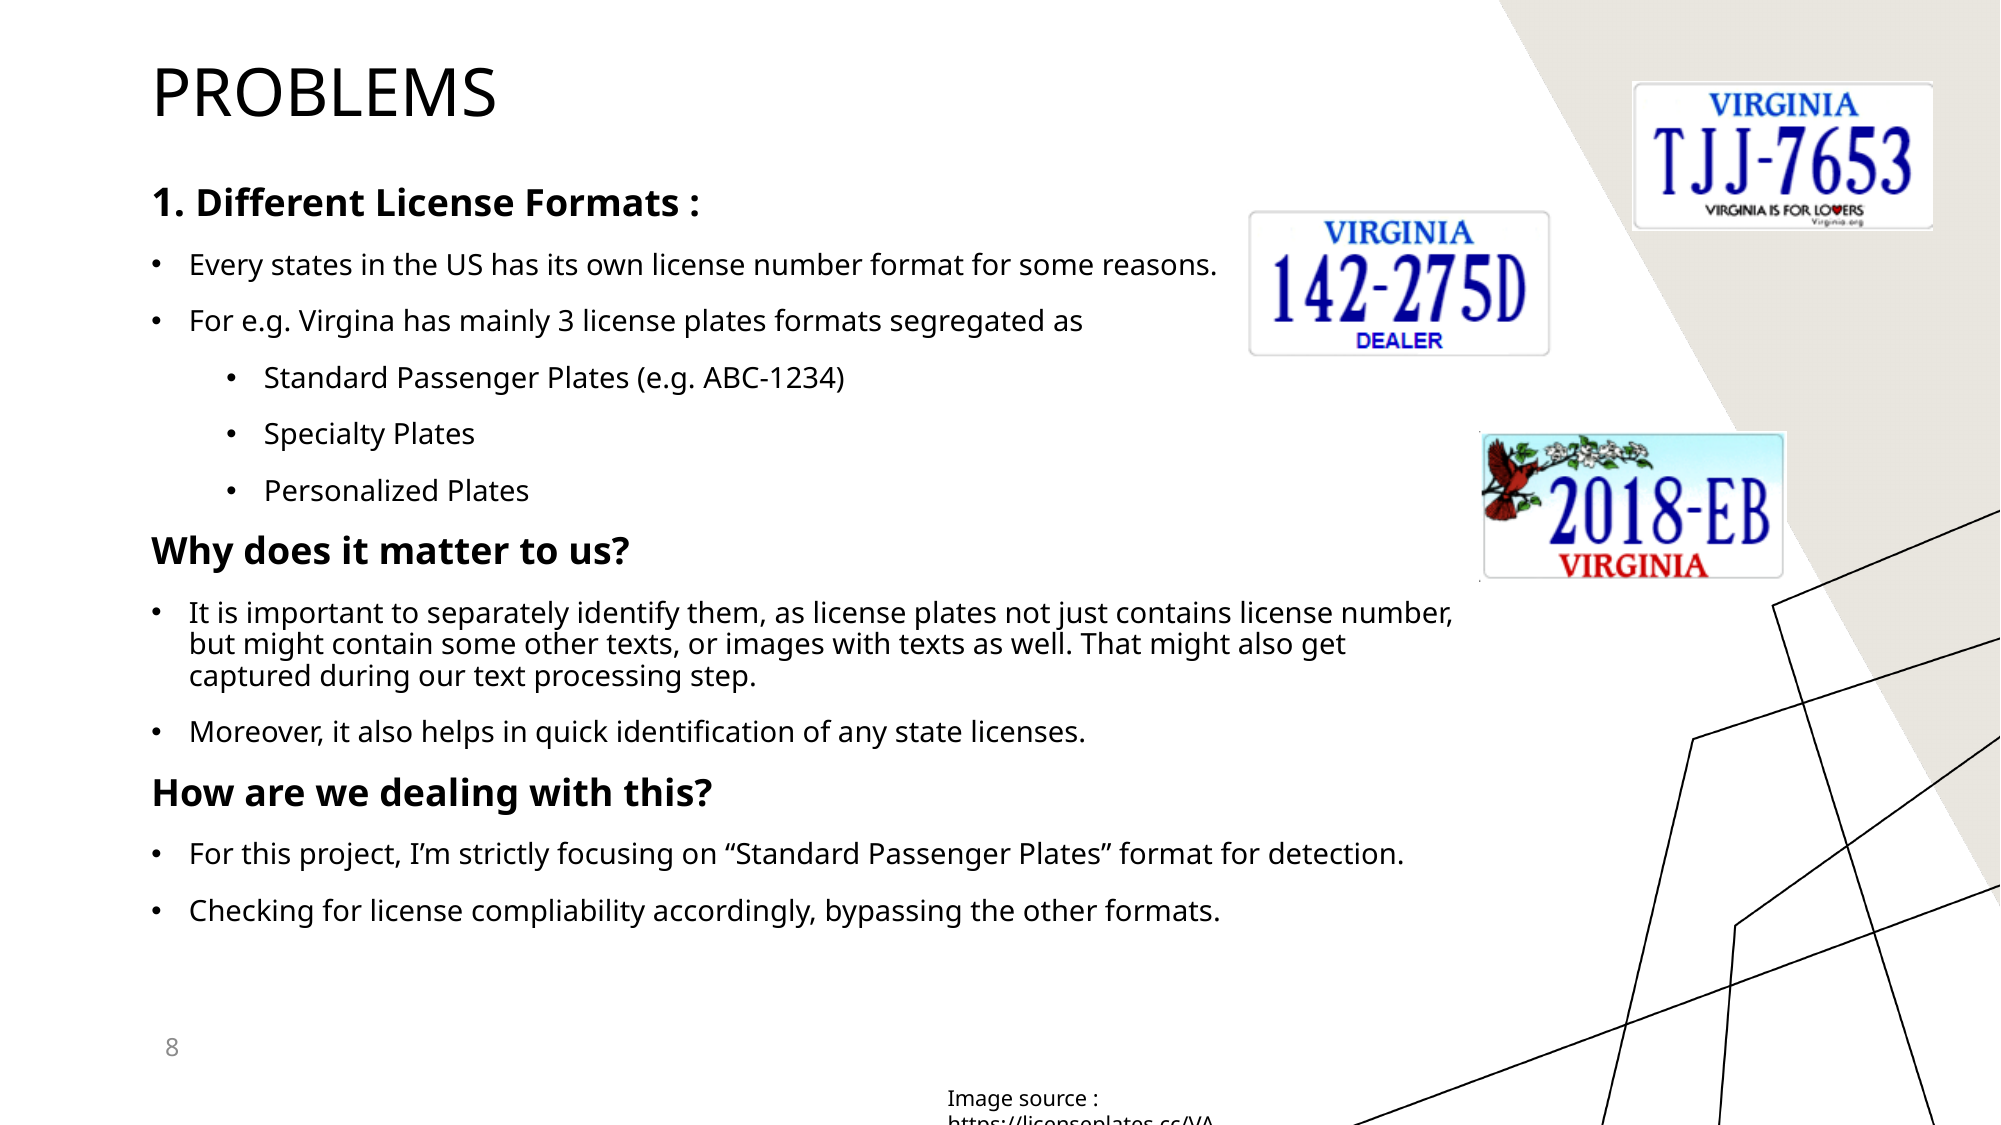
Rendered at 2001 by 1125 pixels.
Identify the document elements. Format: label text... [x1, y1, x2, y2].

slide_number 8 [150, 1024, 254, 1074]
list 1. Different License Formats : Every states in the US has its own license number format for some reasons. For e.g. Virgina has mainly 3 license plates formats segregated as Standard Passenger Plates (e.g. ABC-1234) Specialty Plates Personalized Plates Why does it matter to us? It is important to separately identify them, as license plates not just contains license number, but might contain some other texts, or images with texts as well. That might also get captured during our text processing step. Moreover, it also helps in quick identification of any state licenses. How are we dealing with this? For this project, I’m strictly focusing on “Standard Passenger Plates” format for detection. Checking for license compliability accordingly, bypassing the other formats. [136, 174, 1472, 1062]
title ProblemS [136, 34, 626, 156]
picture [1247, 0, 2000, 1125]
text_box Image source : https://licenseplates.cc/VA [932, 1077, 1374, 1125]
